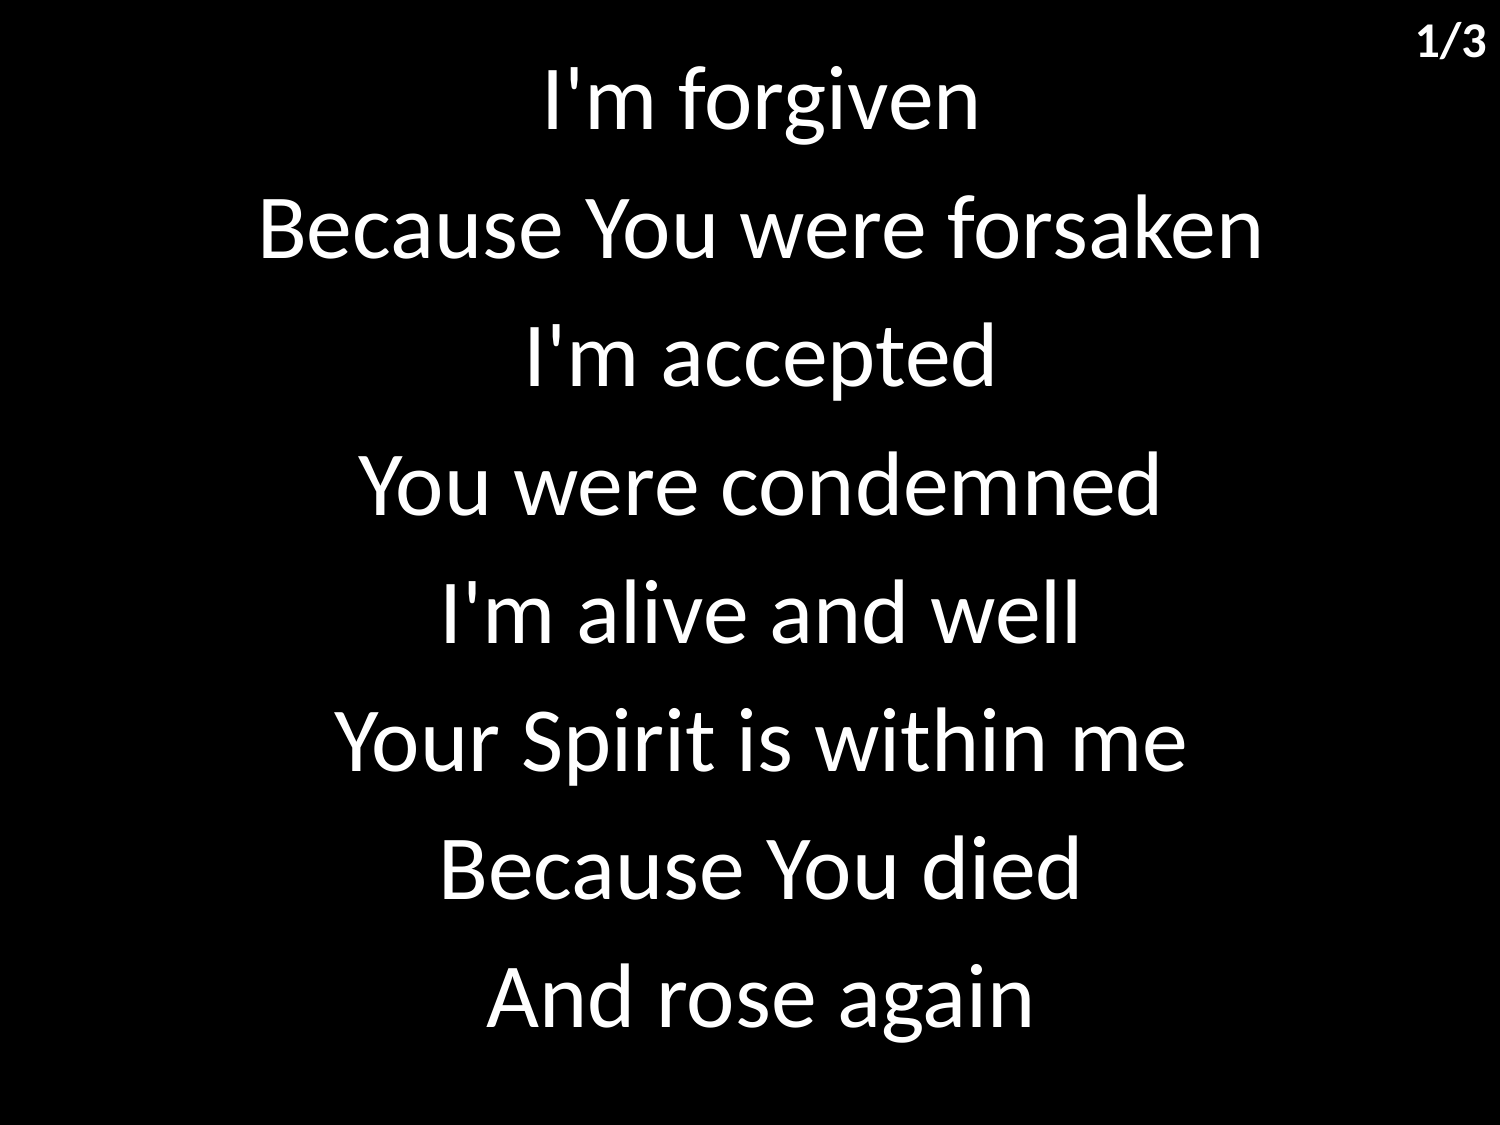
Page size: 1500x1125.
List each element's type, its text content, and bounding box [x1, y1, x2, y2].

subtitle I'm forgiven Because You were forsaken I'm accepted You were condemned I'm alive and well Your Spirit is within me Because You died And rose again [53, 30, 1471, 1094]
text_box 1/3 [1399, 0, 1500, 75]
